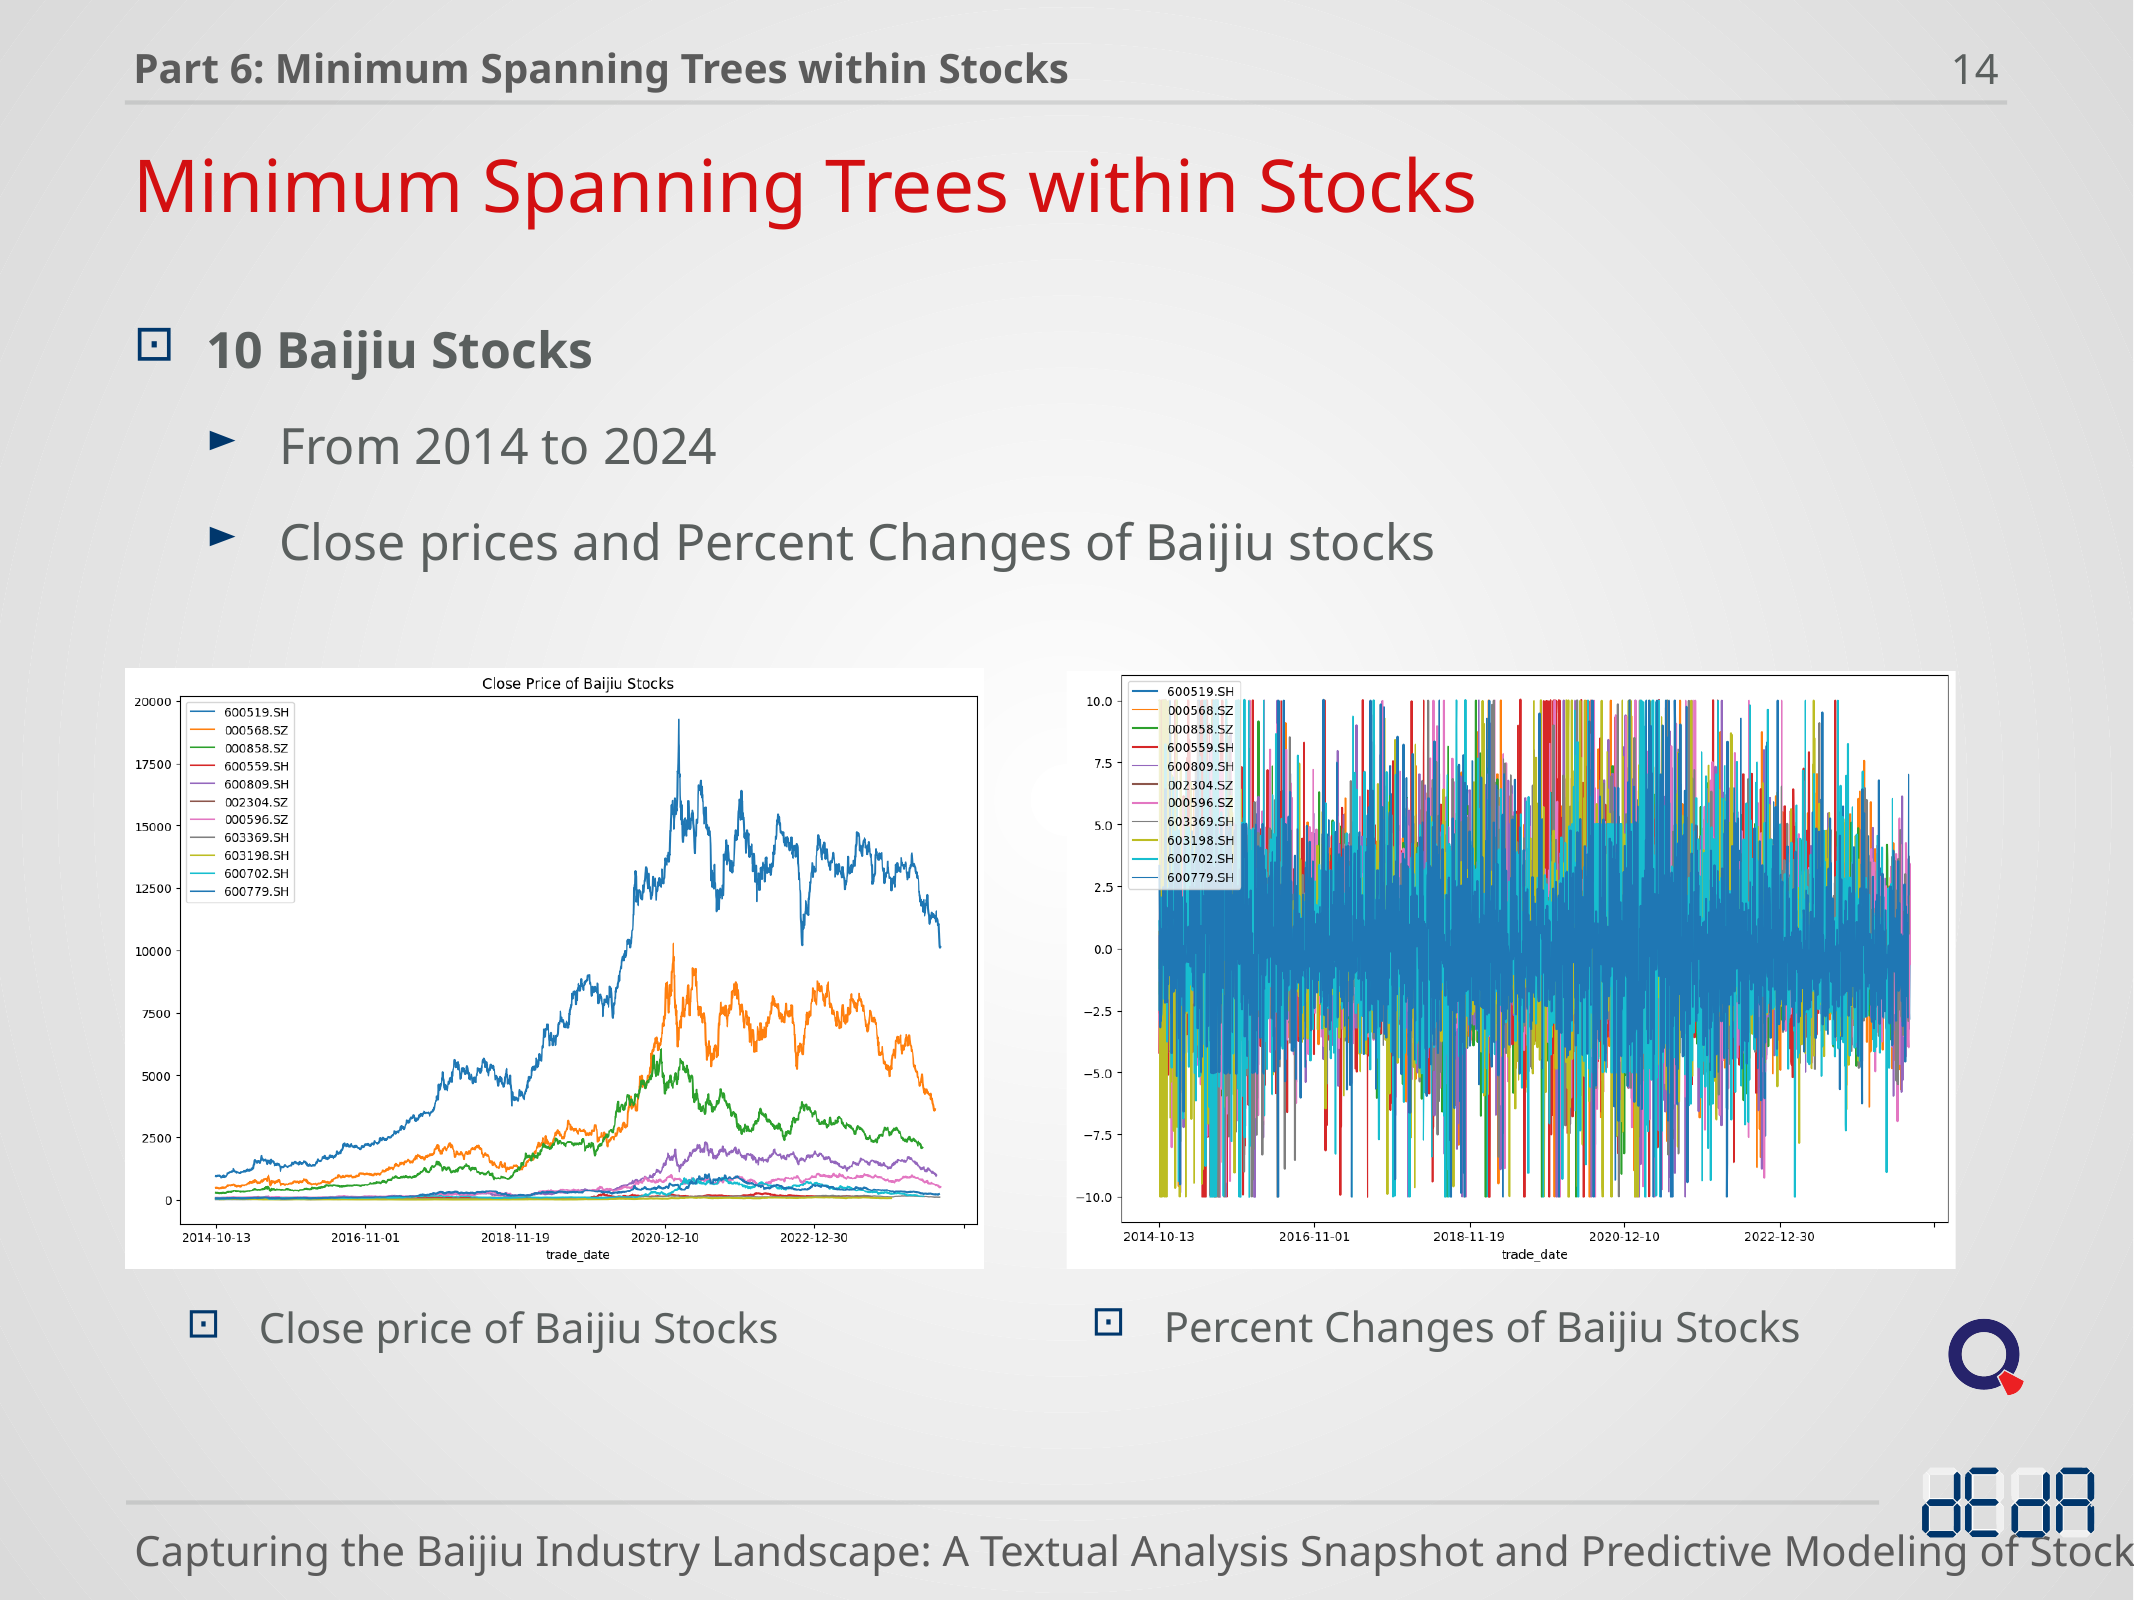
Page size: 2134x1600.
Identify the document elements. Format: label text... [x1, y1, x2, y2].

picture [1965, 1467, 2004, 1538]
title Minimum Spanning Trees within Stocks [124, 130, 2006, 251]
picture [2010, 1467, 2051, 1538]
slide_number 14 [1925, 34, 2008, 101]
list Part 6: Minimum Spanning Trees within Stocks [124, 34, 1866, 101]
picture [1066, 671, 1956, 1270]
picture [124, 668, 985, 1270]
picture [1921, 1467, 1962, 1538]
text_box Percent Changes of Baijiu Stocks [1082, 1270, 1865, 1386]
list Close price of Baijiu Stocks [177, 1270, 901, 1387]
picture [1944, 1313, 2026, 1399]
list 10 Baijiu Stocks From 2014 to 2024 Close prices and Percent Changes of Baijiu stocks Close Price of Baijiu Stocks Gain/loss percentage of Baijiu Stocks [124, 279, 2009, 1420]
picture [2055, 1467, 2095, 1538]
